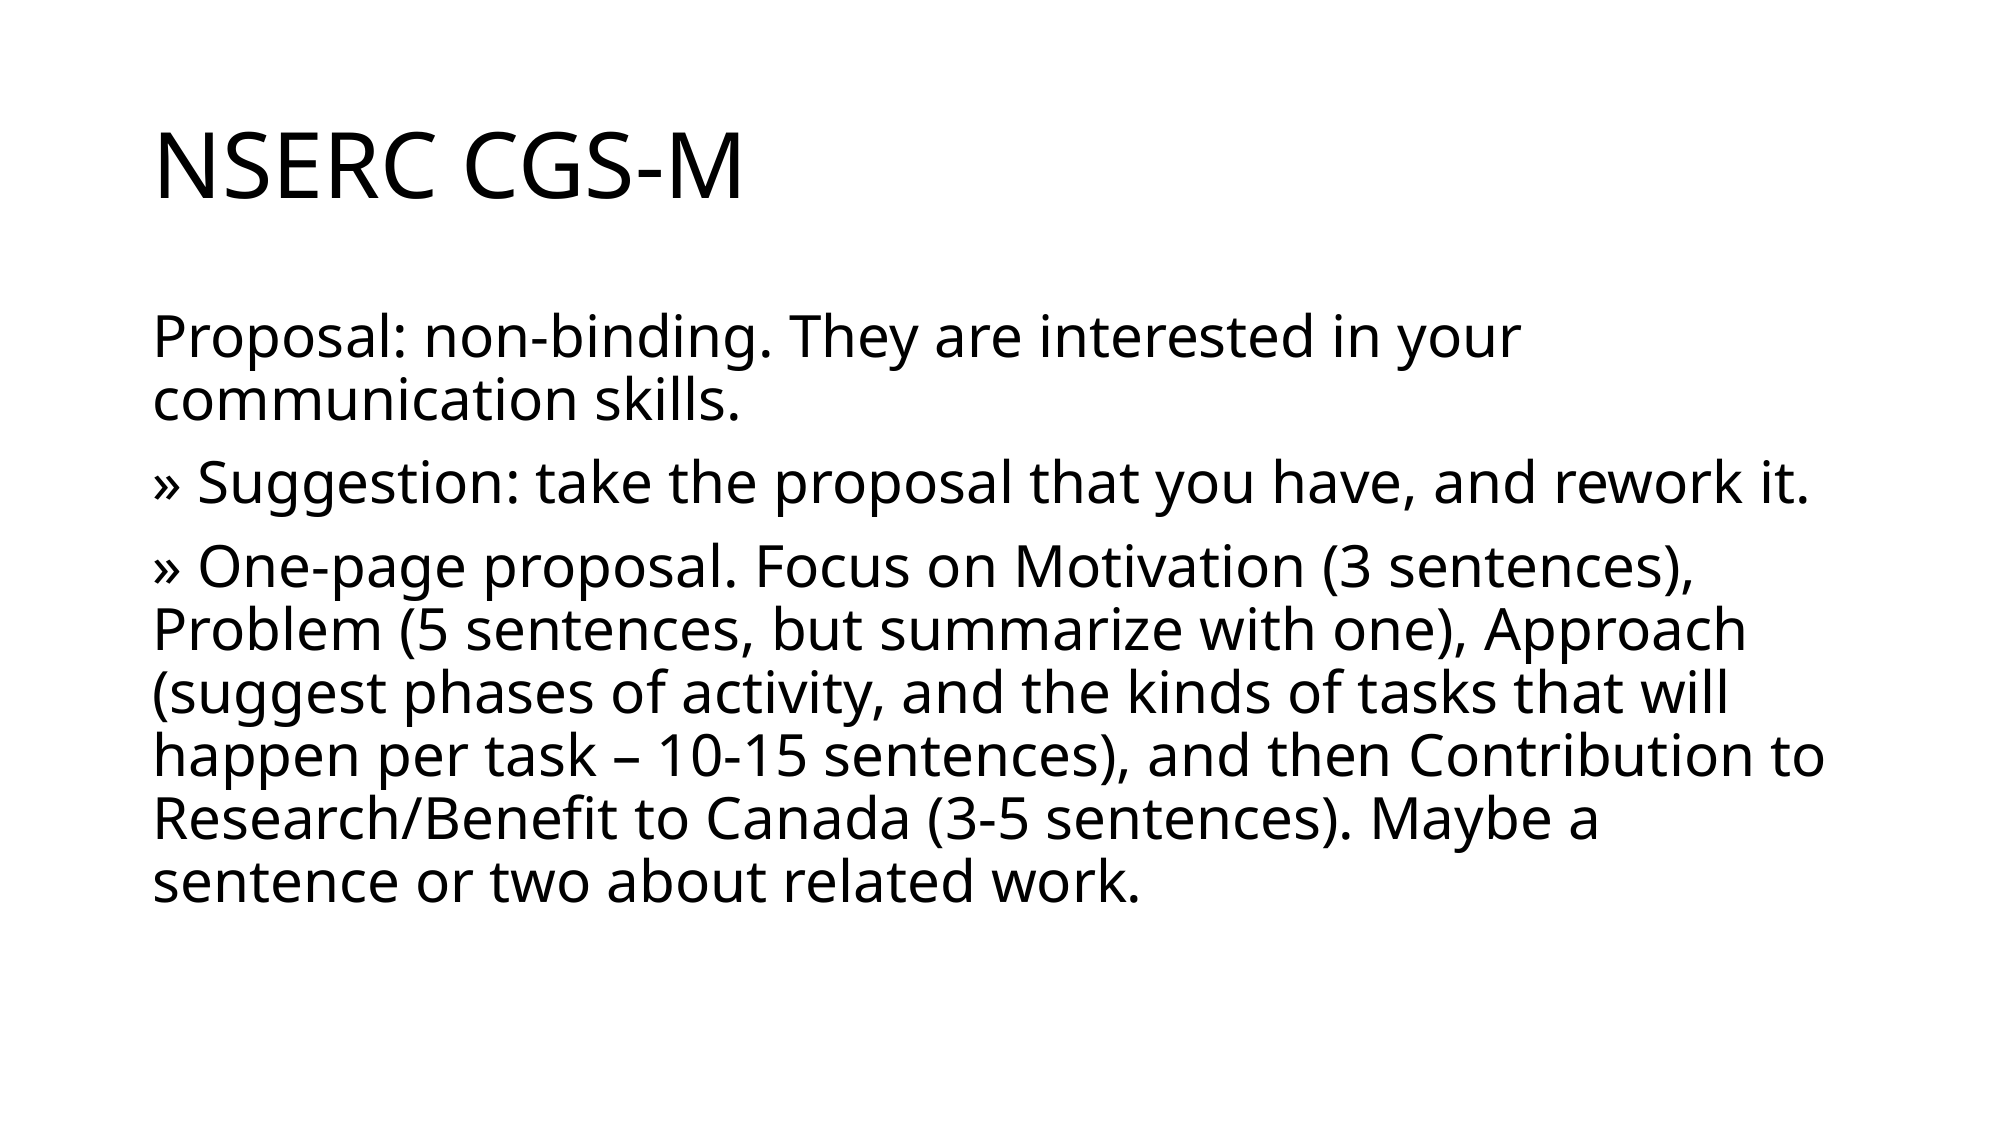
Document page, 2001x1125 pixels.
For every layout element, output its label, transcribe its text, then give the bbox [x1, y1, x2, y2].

title NSERC CGS-M [137, 59, 1863, 278]
list Proposal: non-binding. They are interested in your communication skills. » Suggestion: take the proposal that you have, and rework it. » One-page proposal. Focus on Motivation (3 sentences), Problem (5 sentences, but summarize with one), Approach (suggest phases of activity, and the kinds of tasks that will happen per task – 10-15 sentences), and then Contribution to Research/Benefit to Canada (3-5 sentences). Maybe a sentence or two about related work. [137, 299, 1863, 1014]
